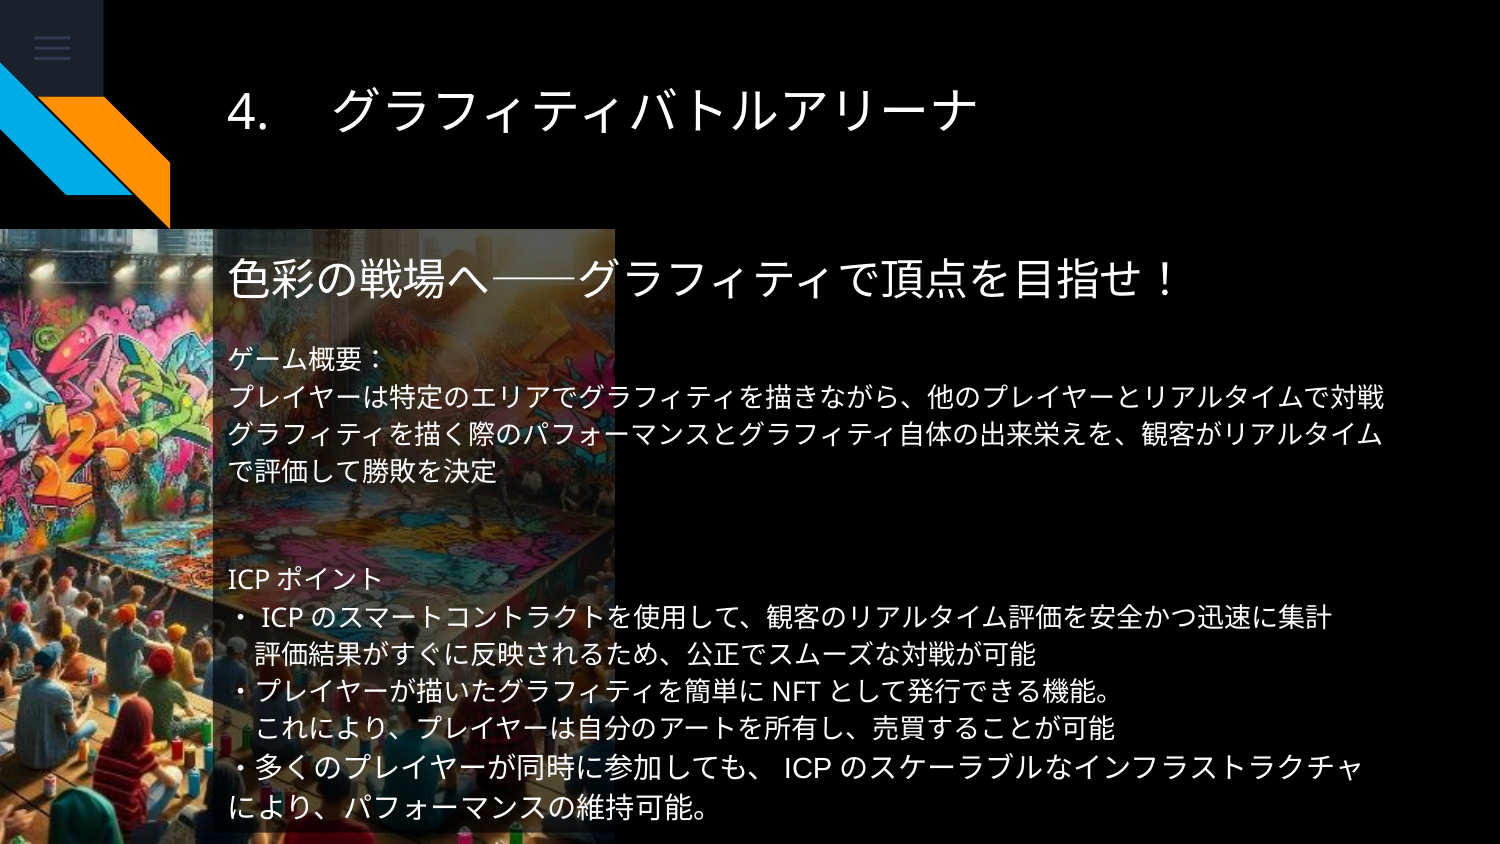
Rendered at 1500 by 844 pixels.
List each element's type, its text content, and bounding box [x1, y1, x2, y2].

picture [0, 228, 615, 844]
list 色彩の戦場へ――グラフィティで頂点を目指せ！ ゲーム概要： プレイヤーは特定のエリアでグラフィティを描きながら、他のプレイヤーとリアルタイムで対戦 グラフィティを描く際のパフォーマンスとグラフィティ自体の出来栄えを、観客がリアルタイムで評価して勝敗を決定 ICPポイント ・ICPのスマートコントラクトを使用して、観客のリアルタイム評価を安全かつ迅速に集計 評価結果がすぐに反映されるため、公正でスムーズな対戦が可能 ・プレイヤーが描いたグラフィティを簡単にNFTとして発行できる機能。 これにより、プレイヤーは自分のアートを所有し、売買することが可能 ・多くのプレイヤーが同時に参加しても、ICPのスケーラブルなインフラストラクチャ により、パフォーマンスの維持可能。 [616, 229, 1419, 833]
title 4. グラフィティバトルアリーナ [212, 64, 1368, 174]
